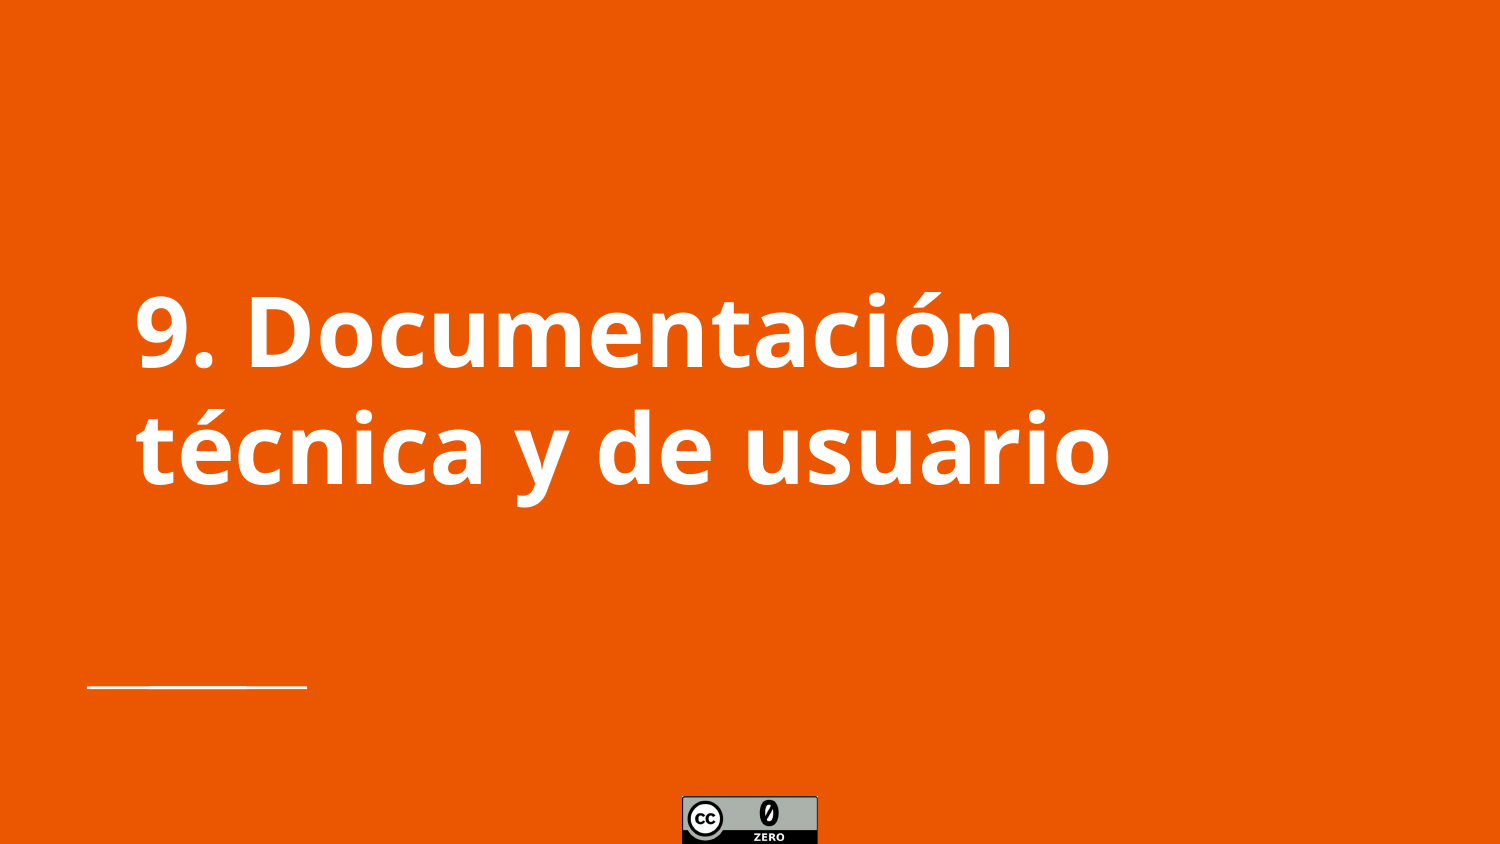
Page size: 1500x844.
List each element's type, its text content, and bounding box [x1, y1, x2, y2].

title 9. Documentación técnica y de usuario [119, 141, 1272, 632]
picture [682, 795, 818, 844]
